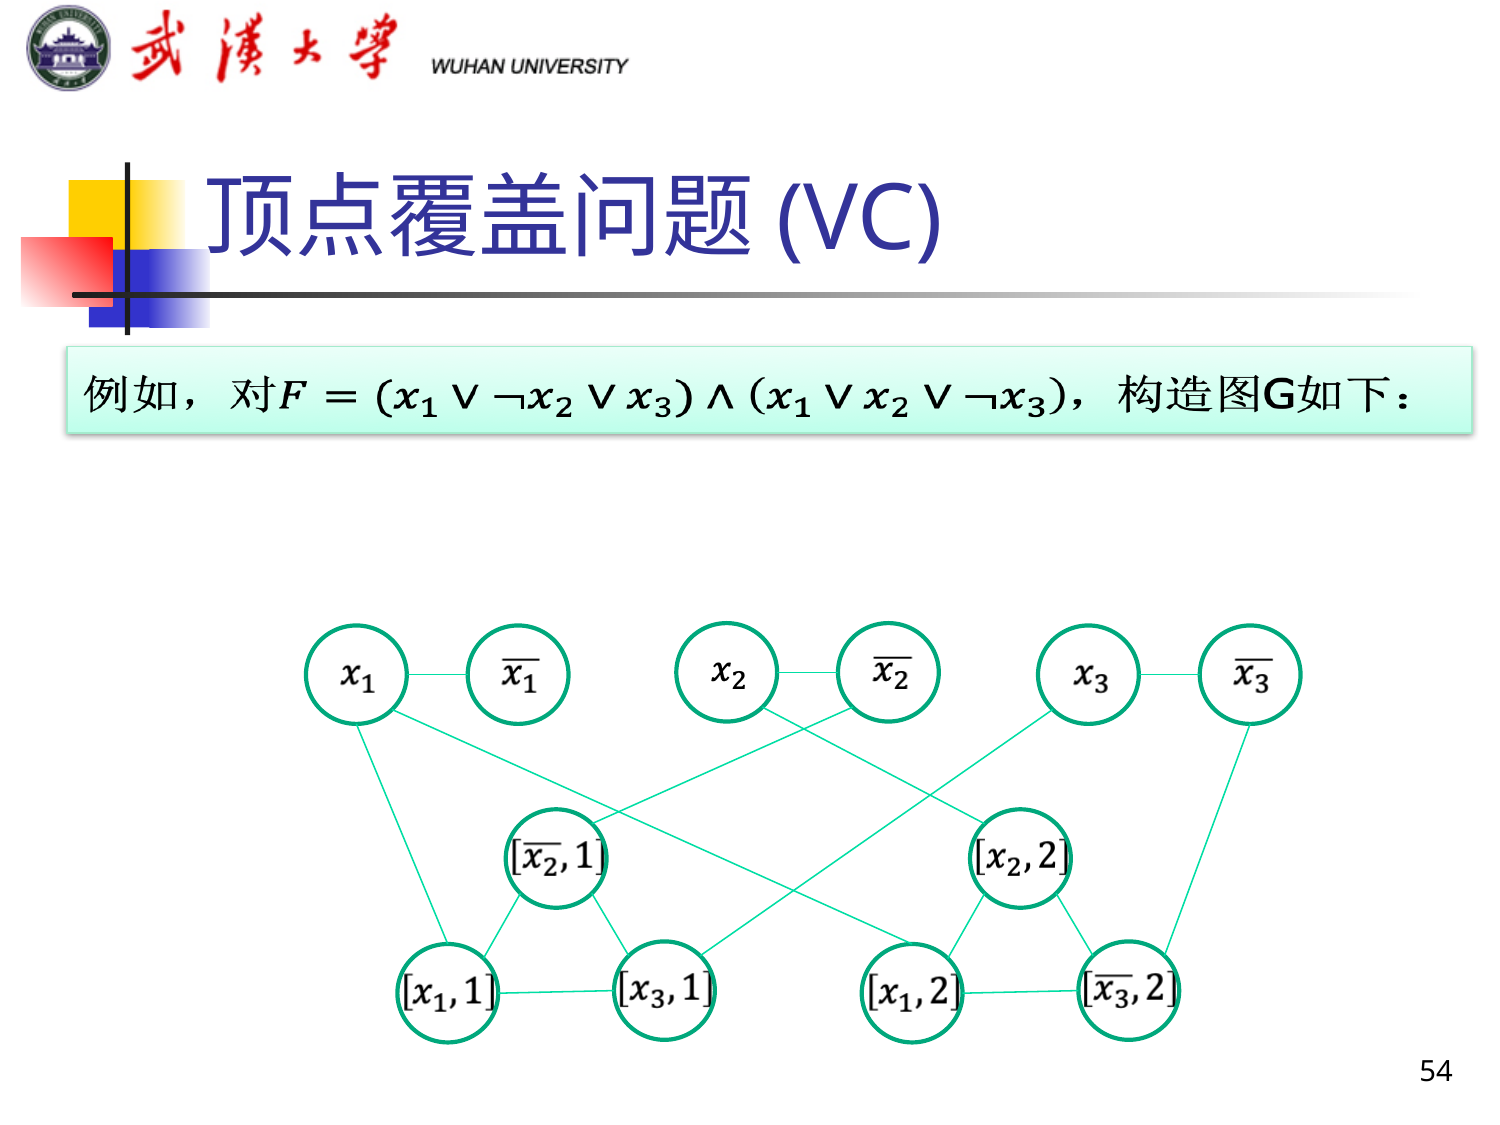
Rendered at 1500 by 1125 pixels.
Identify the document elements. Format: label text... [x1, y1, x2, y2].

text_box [305, 622, 1301, 725]
text_box [45, 343, 1479, 449]
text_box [591, 707, 755, 824]
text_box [700, 709, 1054, 956]
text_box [843, 809, 1201, 1043]
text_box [1164, 723, 1251, 956]
picture [0, 0, 643, 93]
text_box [391, 709, 694, 945]
slide_number 54 [1155, 1024, 1468, 1100]
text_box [761, 707, 985, 824]
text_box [356, 723, 386, 945]
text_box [379, 952, 736, 1043]
title 顶点覆盖问题(VC) [188, 35, 1468, 275]
